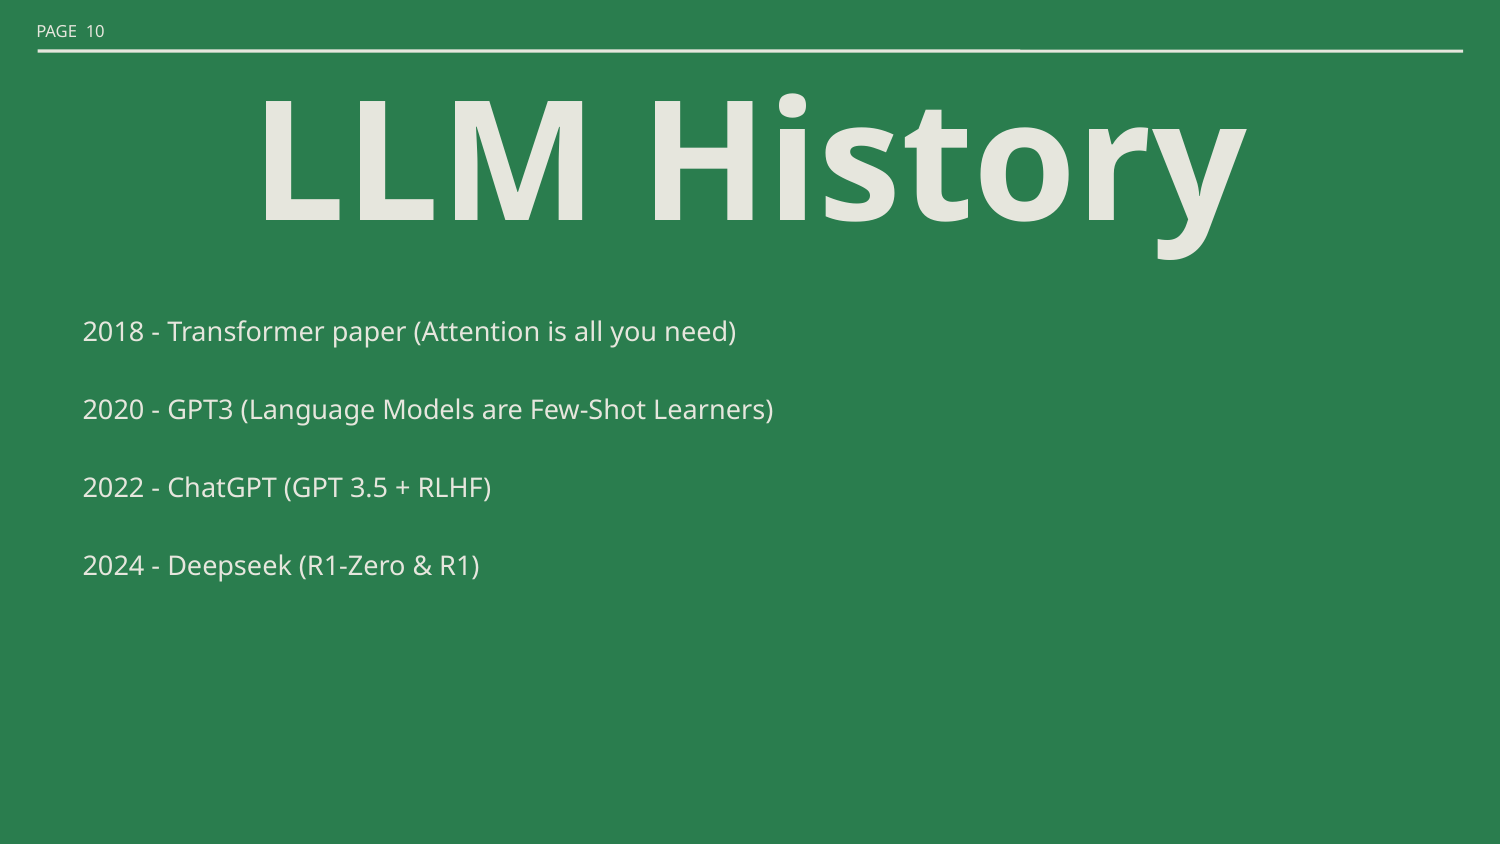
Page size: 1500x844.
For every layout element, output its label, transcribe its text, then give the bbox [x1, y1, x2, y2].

title LLM History [37, 38, 1463, 254]
subtitle 2018 - Transformer paper (Attention is all you need) 2020 - GPT3 (Language Models are Few-Shot Learners) 2022 - ChatGPT (GPT 3.5 + RLHF) 2024 - Deepseek (R1-Zero & R1) [67, 224, 1153, 815]
